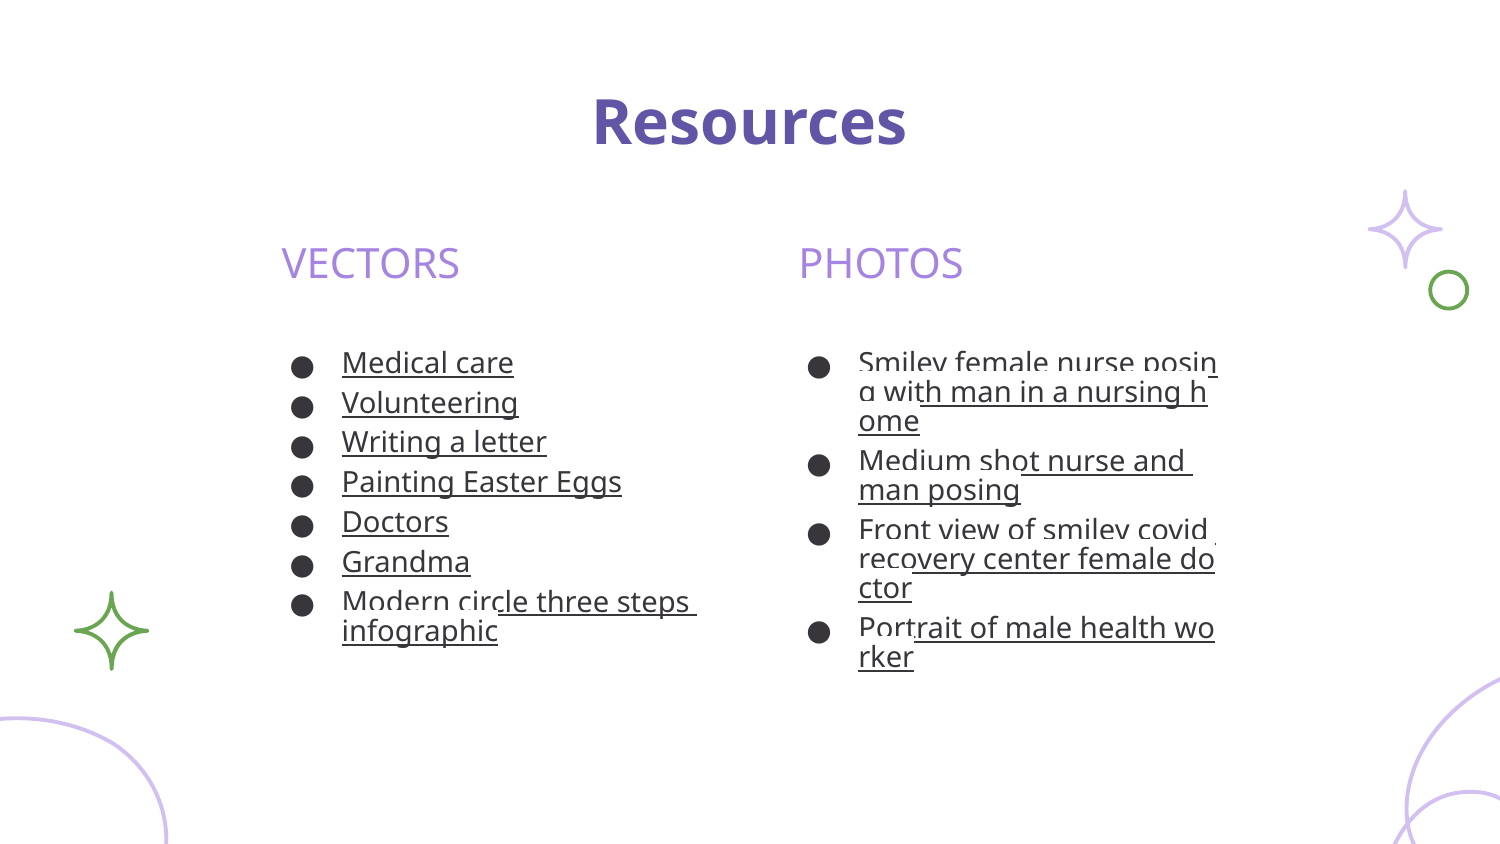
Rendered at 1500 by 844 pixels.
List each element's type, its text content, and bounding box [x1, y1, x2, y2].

subtitle VECTORS [266, 220, 642, 311]
subtitle Smiley female nurse posing with man in a nursing home Medium shot nurse and man posing Front view of smiley covid recovery center female doctor Portrait of male health worker [783, 329, 1234, 705]
subtitle Medical care Volunteering Writing a letter Painting Easter Eggs Doctors Grandma Modern circle three steps infographic [266, 329, 717, 705]
subtitle PHOTOS [783, 220, 1159, 311]
title Resources [120, 75, 1380, 165]
